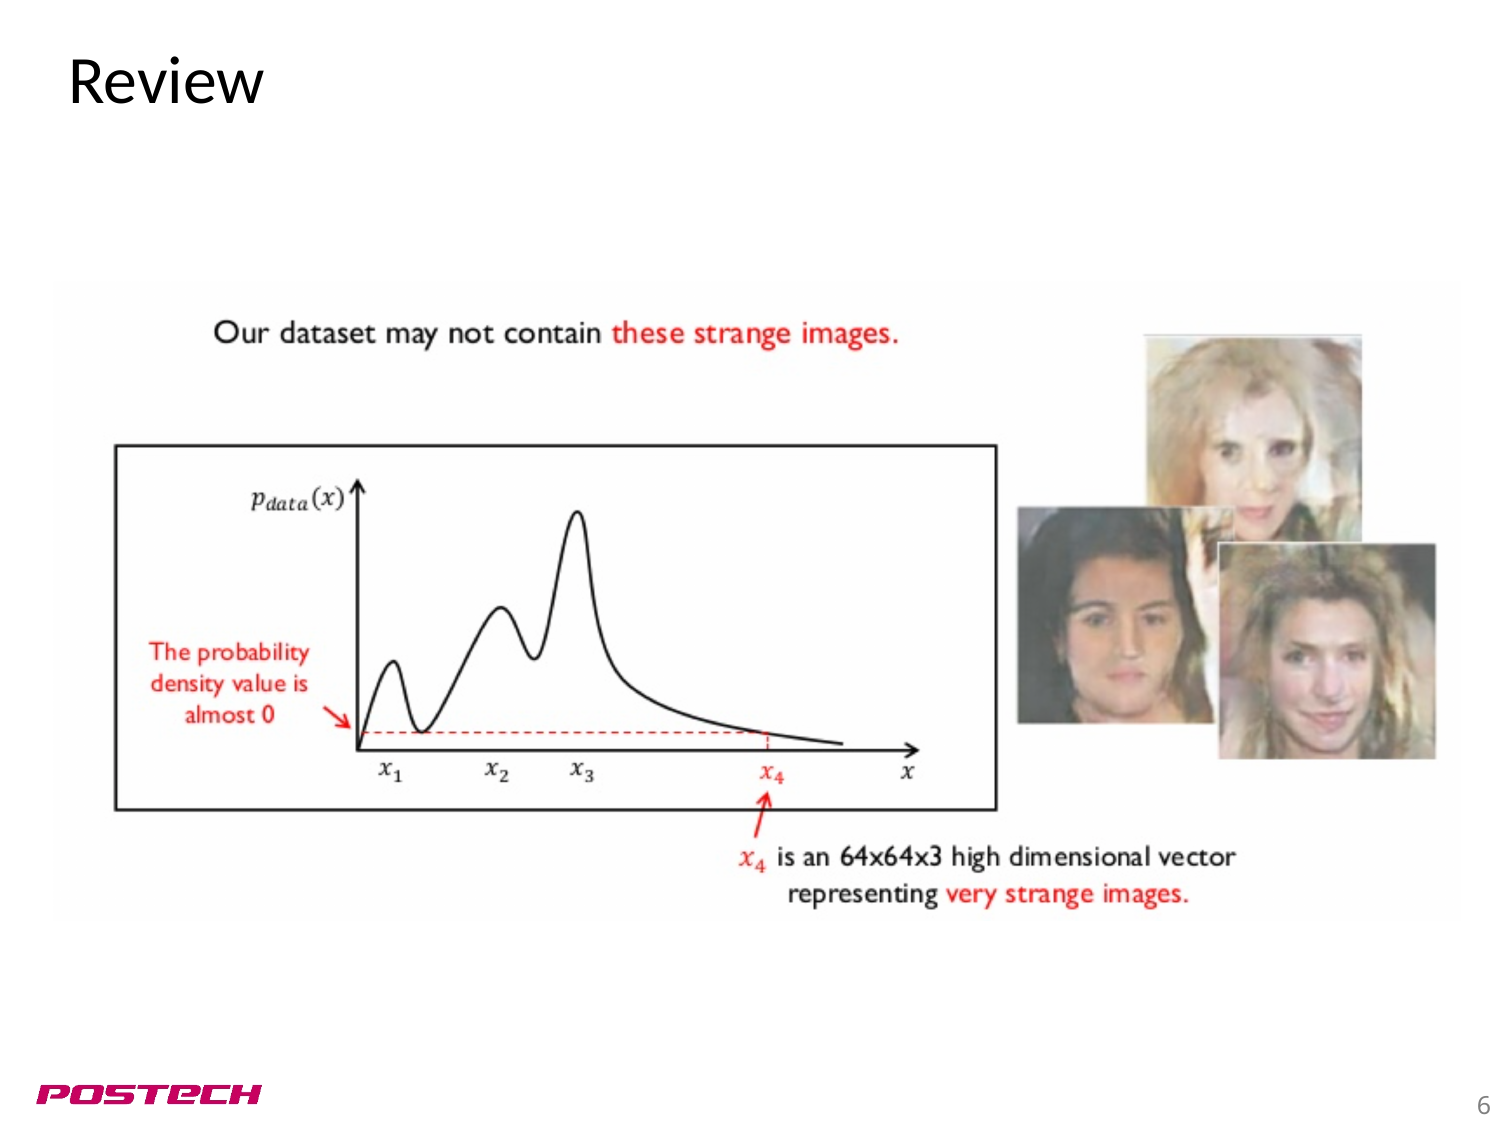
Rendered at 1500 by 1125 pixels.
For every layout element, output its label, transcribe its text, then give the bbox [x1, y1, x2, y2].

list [53, 281, 1461, 921]
title Review [53, 36, 1460, 126]
picture [32, 1078, 265, 1111]
